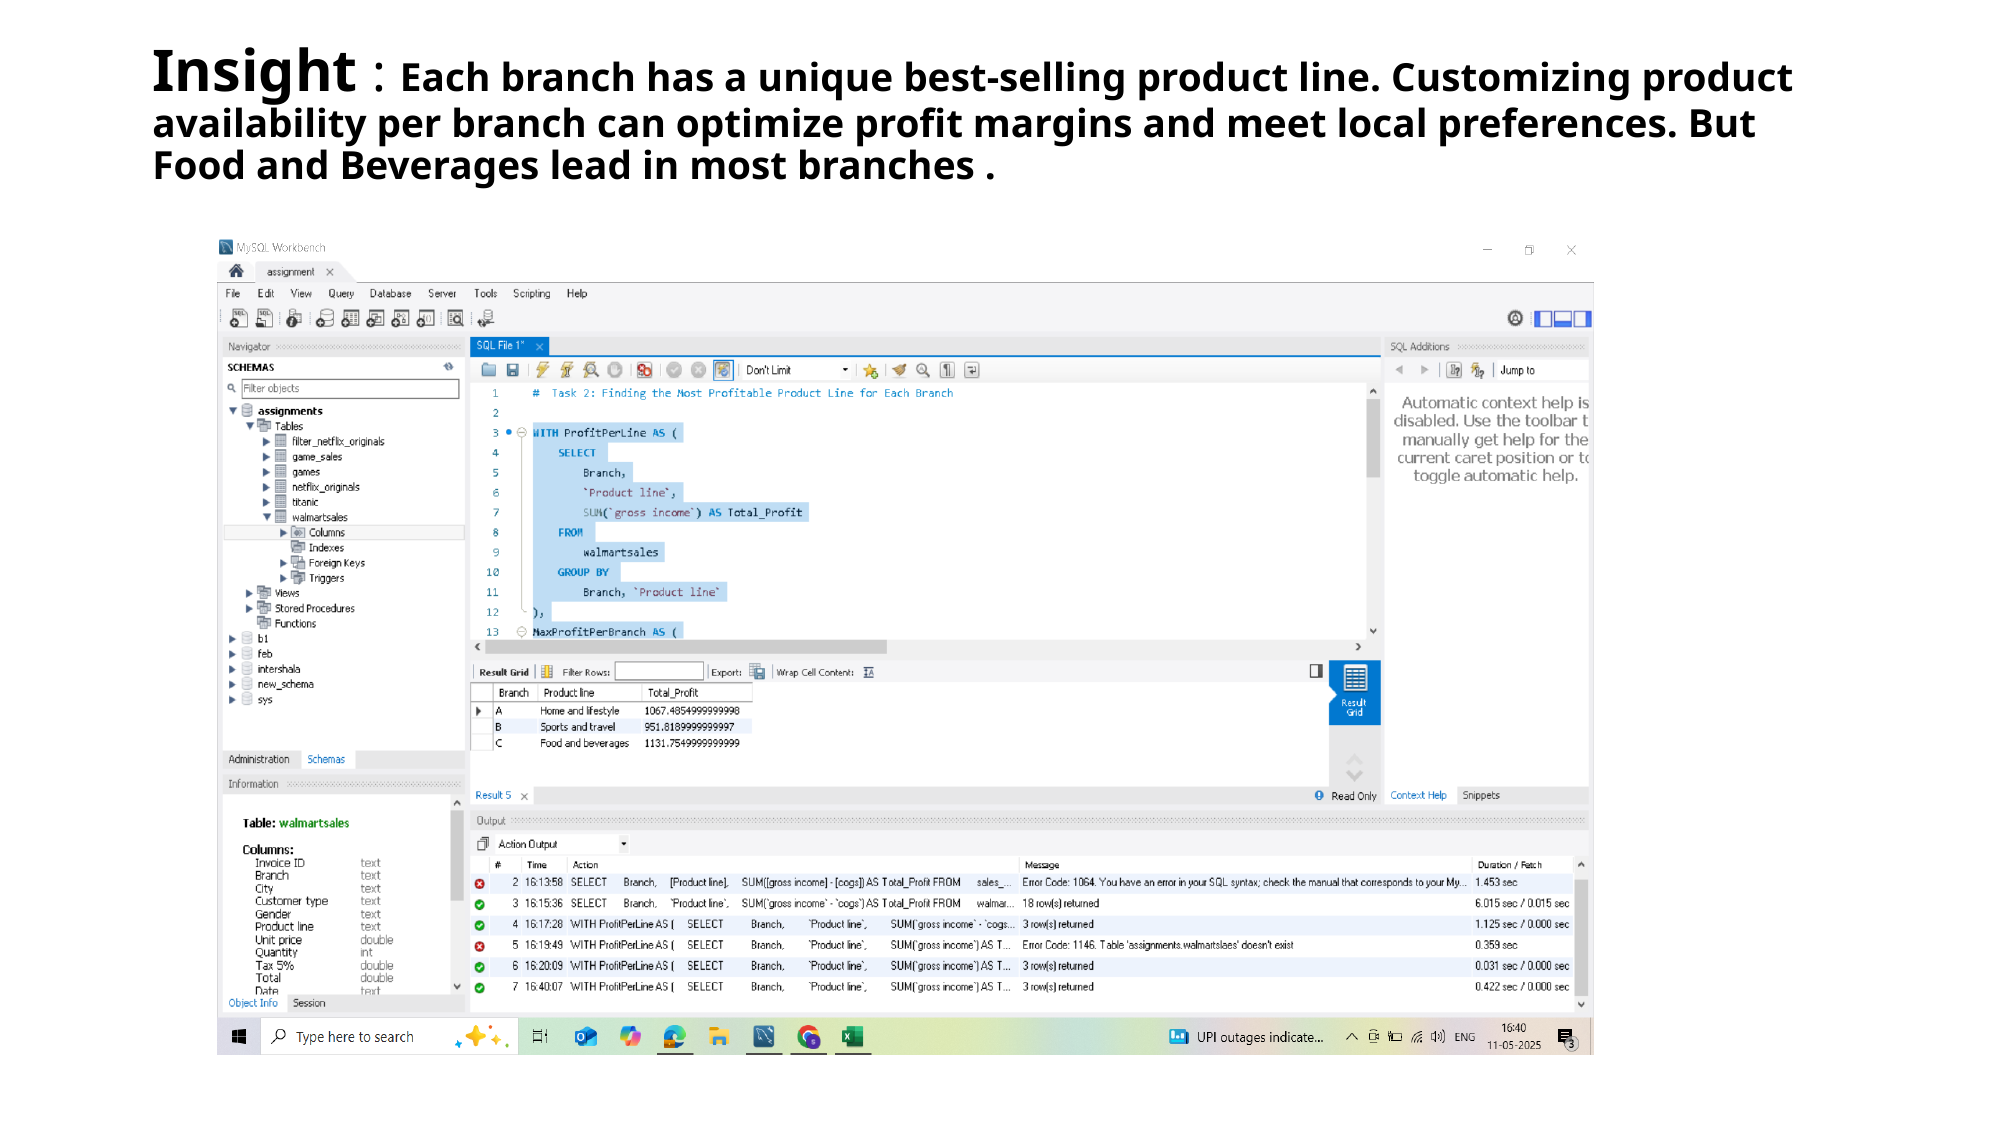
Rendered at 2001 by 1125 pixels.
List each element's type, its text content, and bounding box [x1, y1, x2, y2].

title Insight : Each branch has a unique best-selling product line. Customizing product availability per branch can optimize profit margins and meet local preferences. But Food and Beverages lead in most branches . [137, 34, 1863, 258]
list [217, 236, 1594, 1055]
